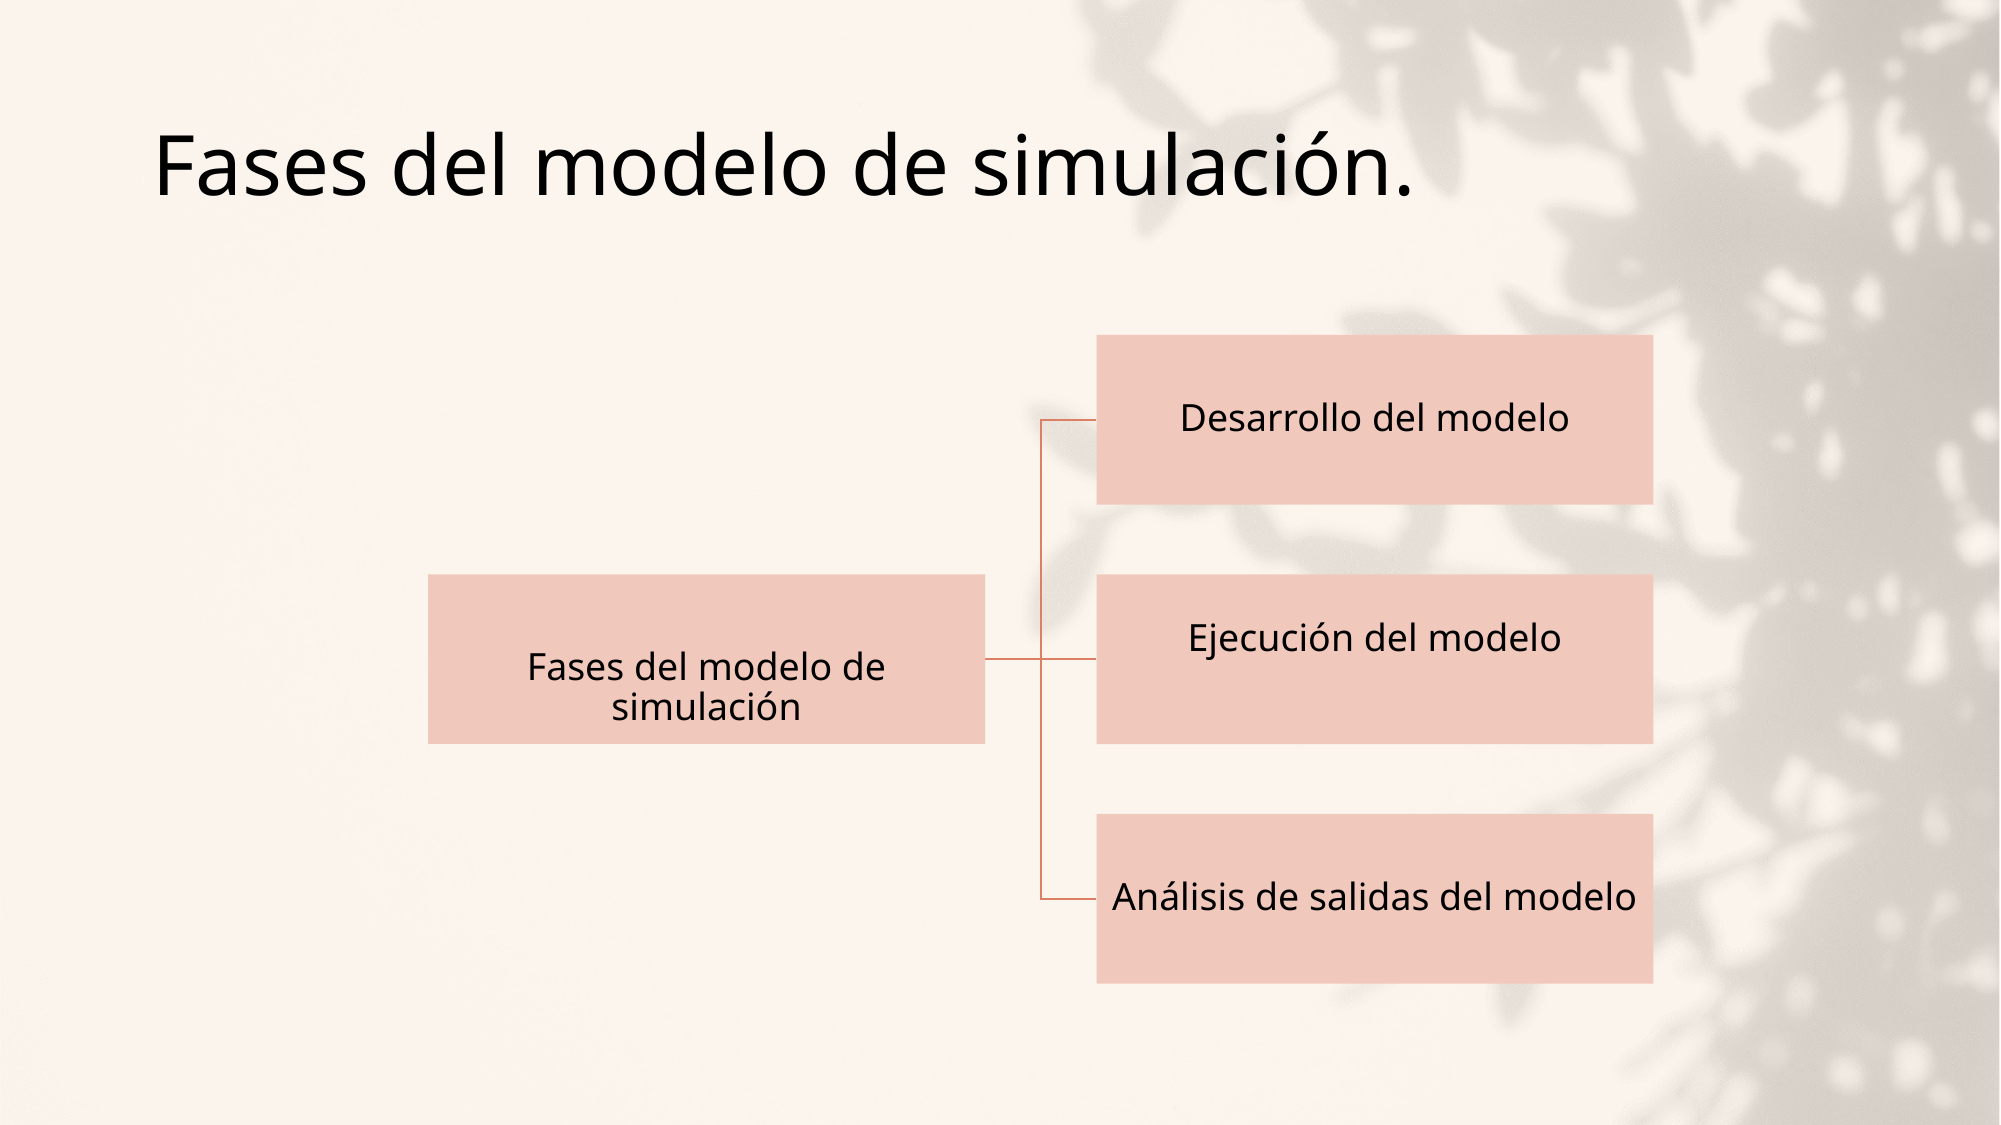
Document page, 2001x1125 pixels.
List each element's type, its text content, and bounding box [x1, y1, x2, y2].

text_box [178, 334, 1904, 985]
title Fases del modelo de simulación. [137, 115, 1863, 221]
picture [0, 0, 2000, 1125]
